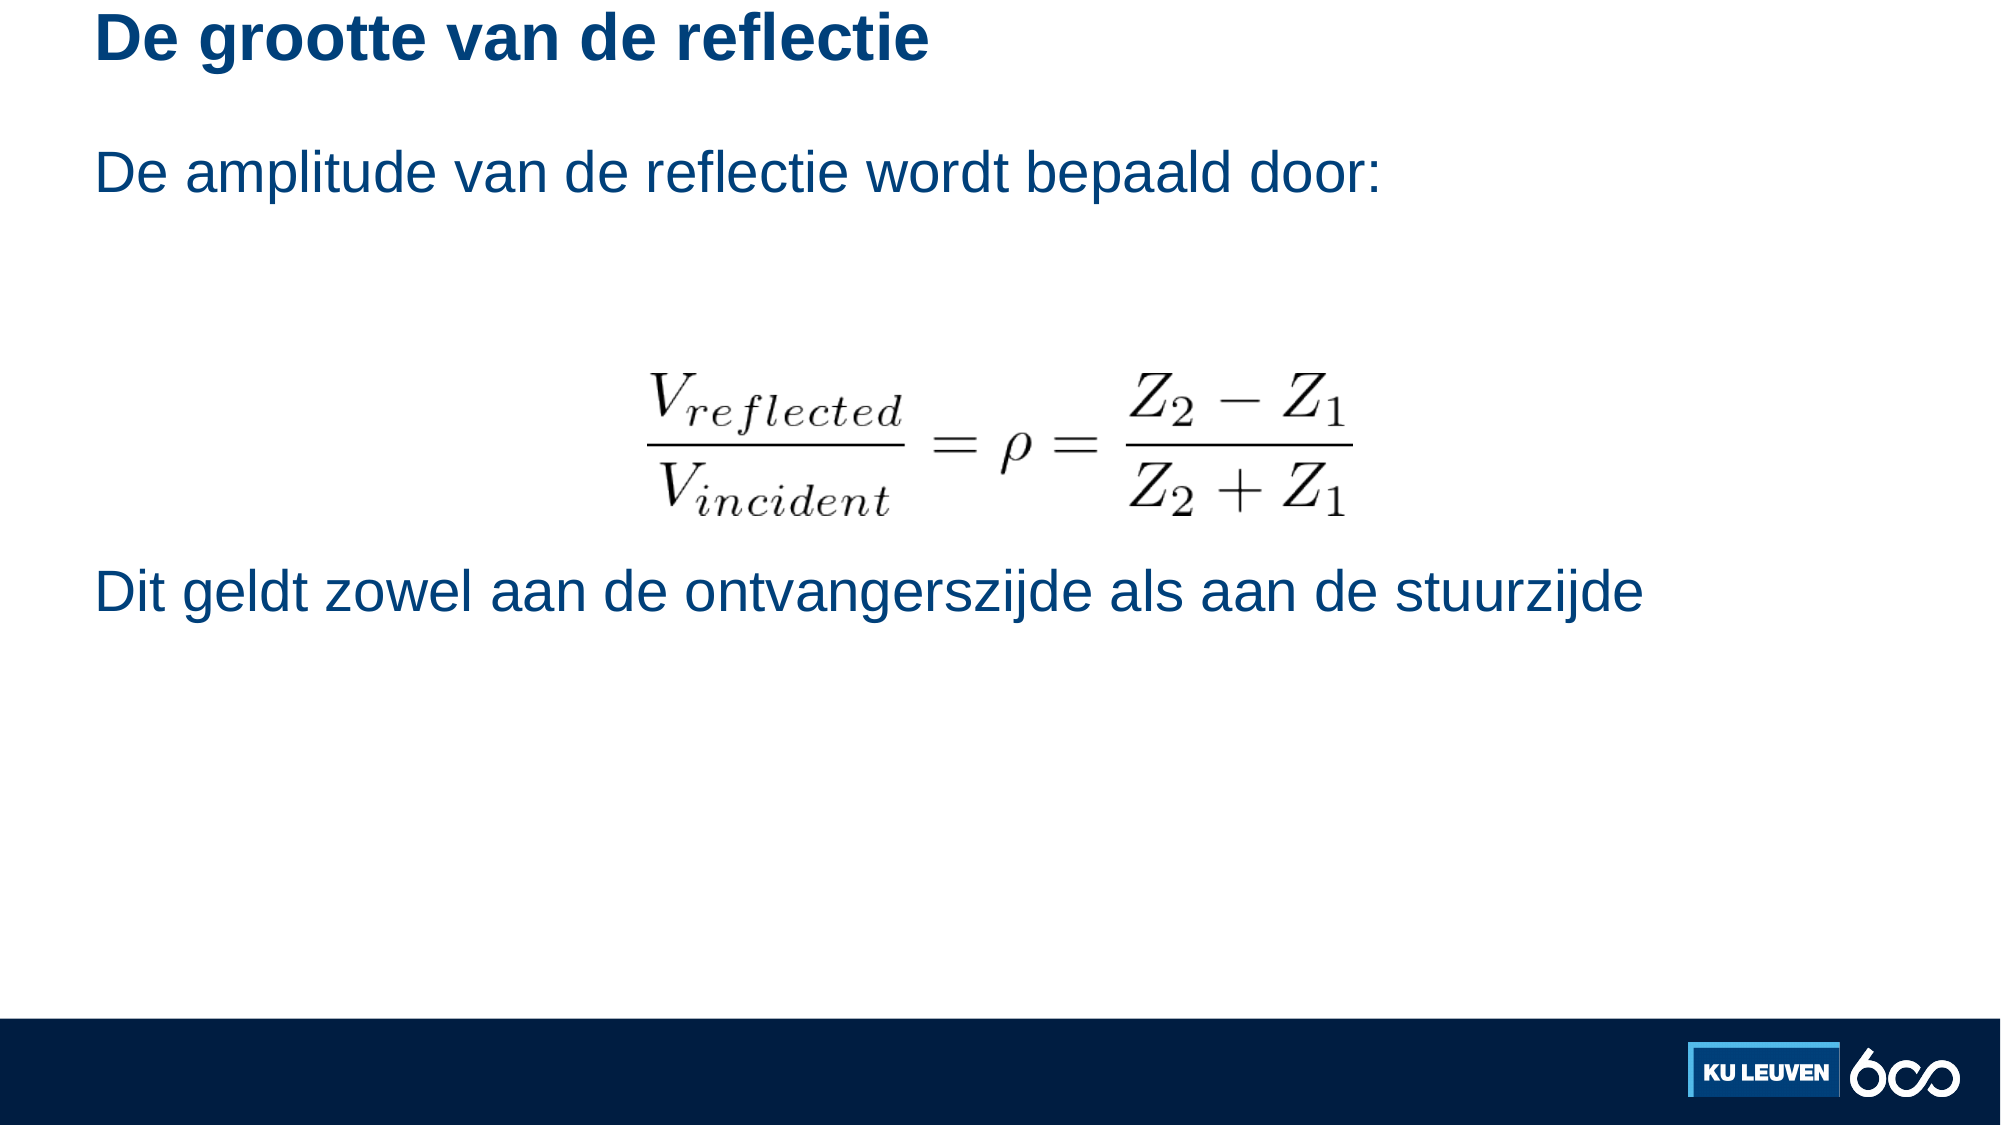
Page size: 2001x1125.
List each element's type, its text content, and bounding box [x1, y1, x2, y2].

list De amplitude van de reflectie wordt bepaald door: Dit geldt zowel aan de ontvangerszijde als aan de stuurzijde [94, 142, 1900, 781]
picture [1688, 1042, 1960, 1097]
picture [647, 373, 1353, 516]
title De grootte van de reflectie [94, 2, 1906, 110]
